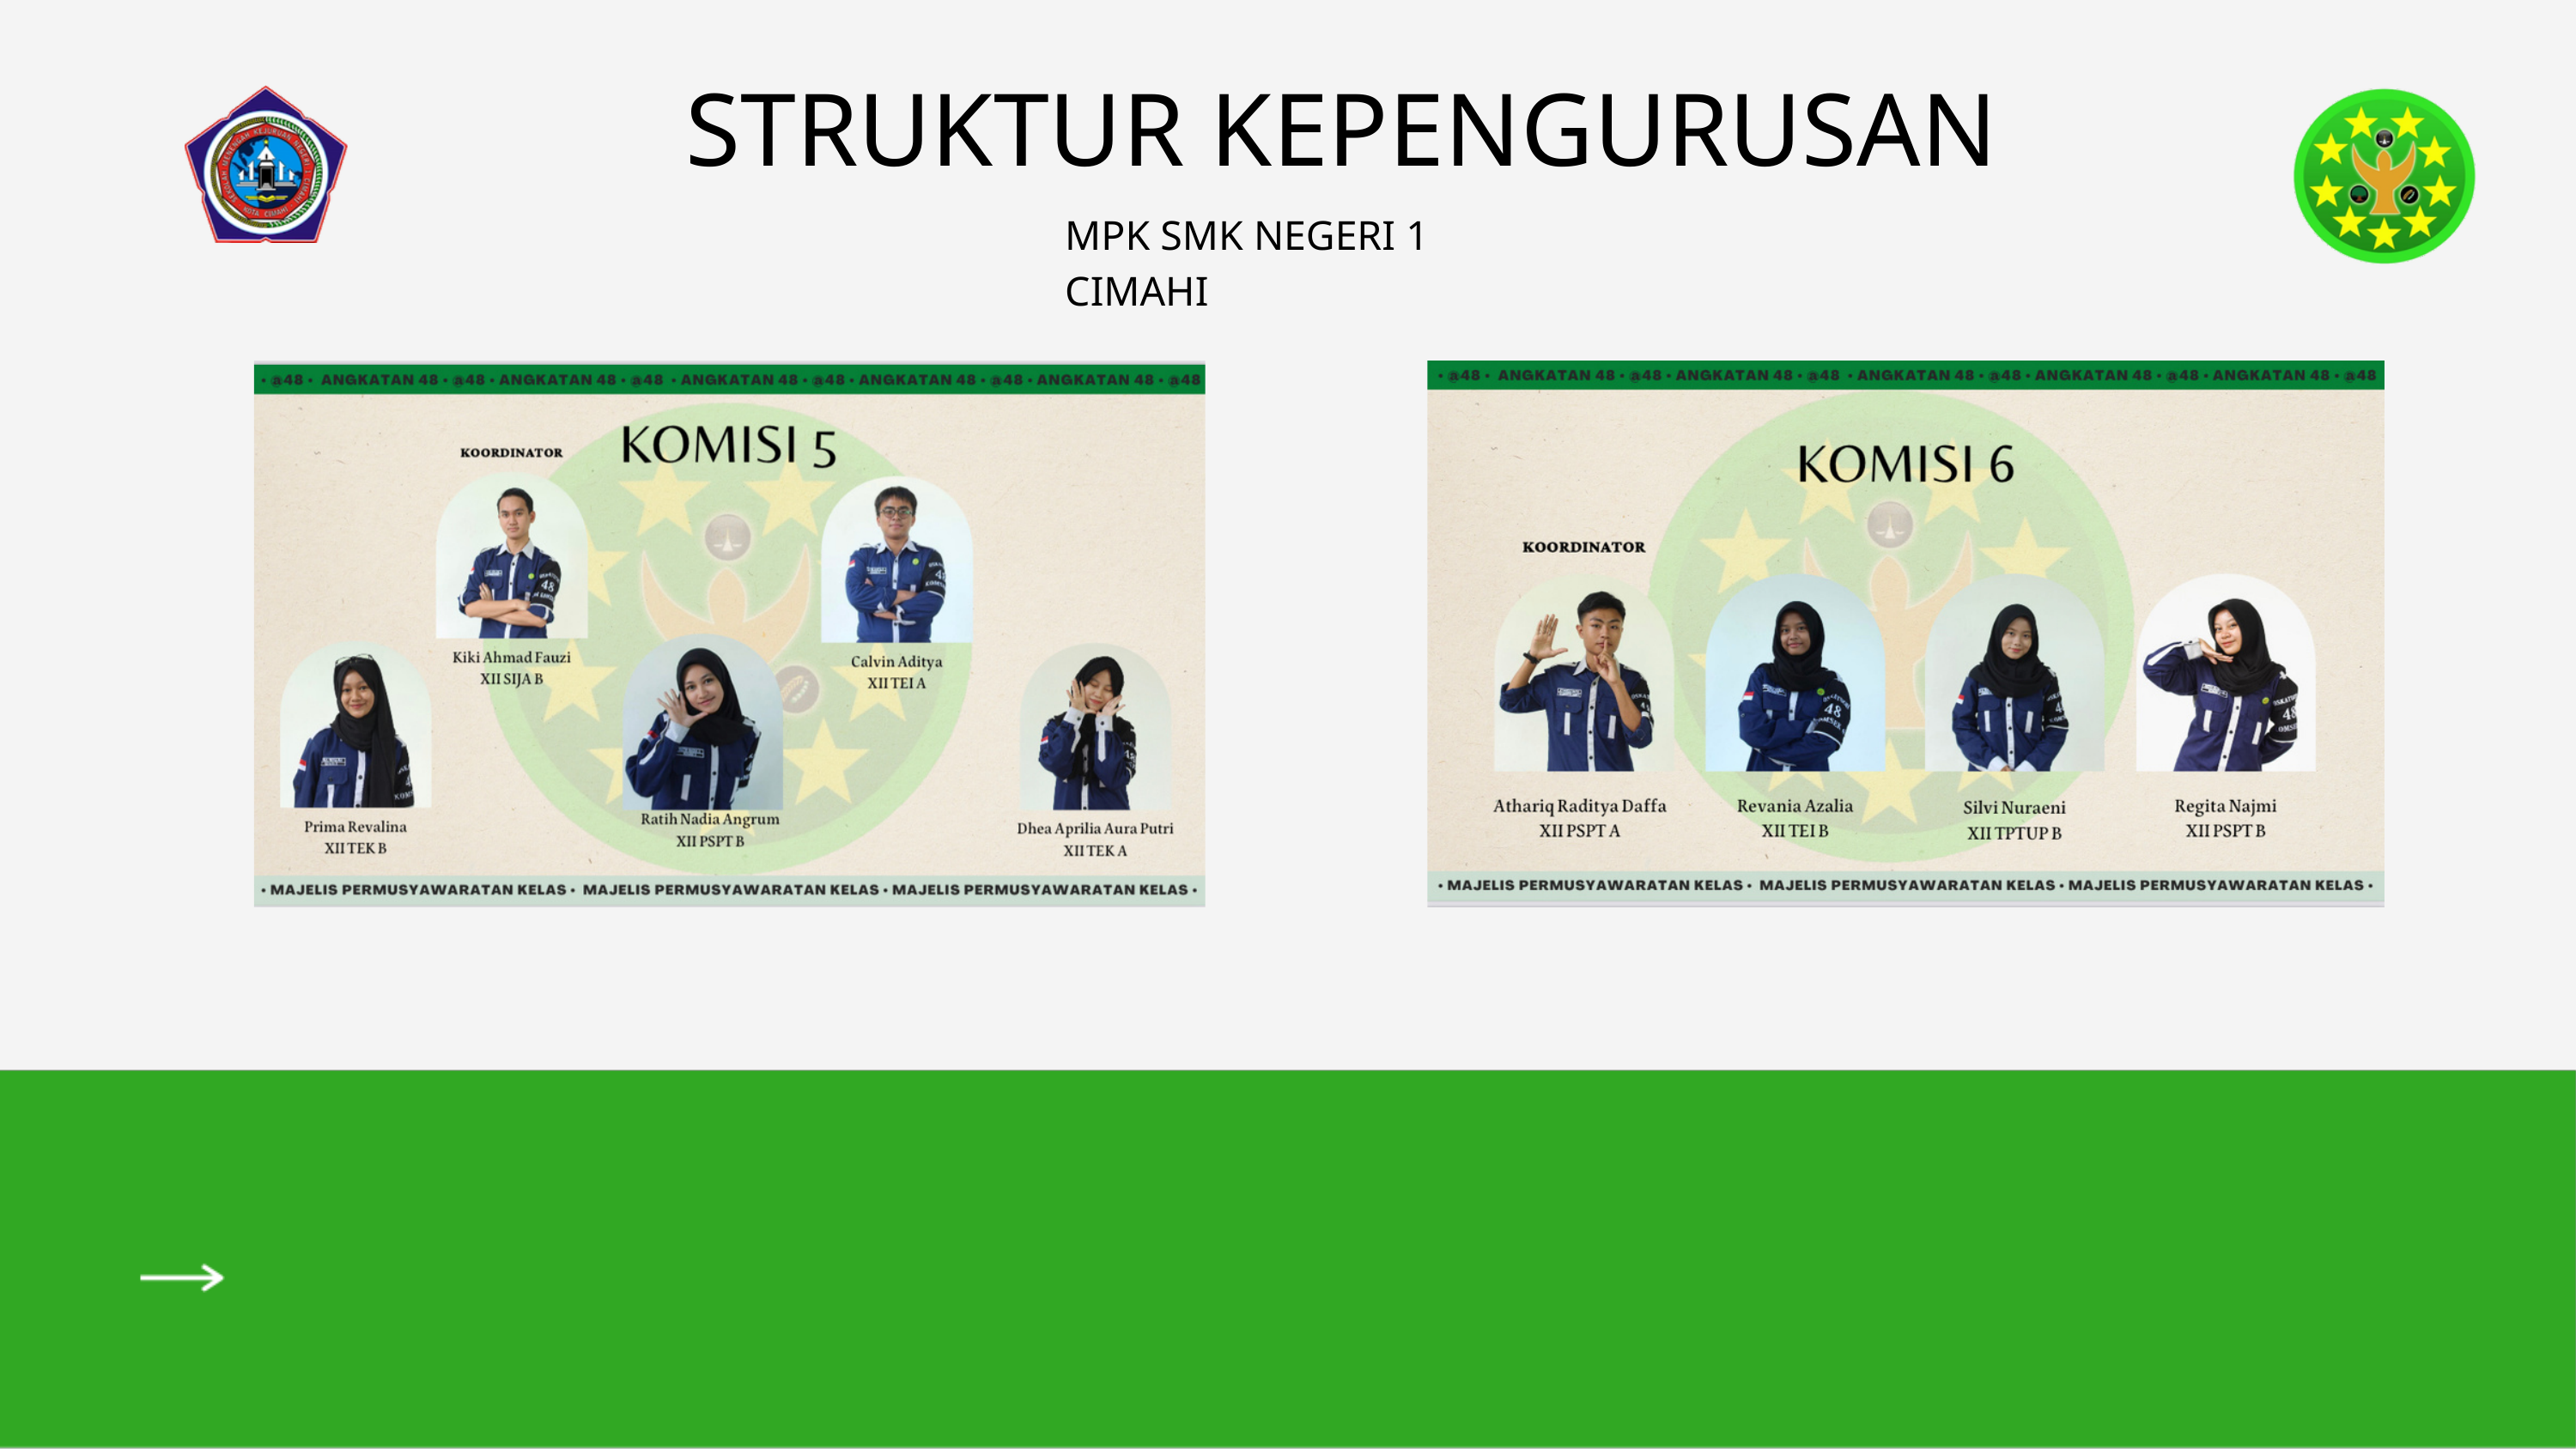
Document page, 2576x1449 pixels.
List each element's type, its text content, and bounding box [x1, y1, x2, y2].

text_box [2293, 85, 2476, 267]
text_box MPK SMK NEGERI 1 CIMAHI [1065, 202, 1561, 314]
text_box [253, 361, 1206, 907]
text_box [184, 85, 348, 243]
text_box STRUKTUR KEPENGURUSAN [685, 45, 2161, 187]
text_box [1427, 361, 2385, 907]
text_box [0, 1062, 2576, 1449]
